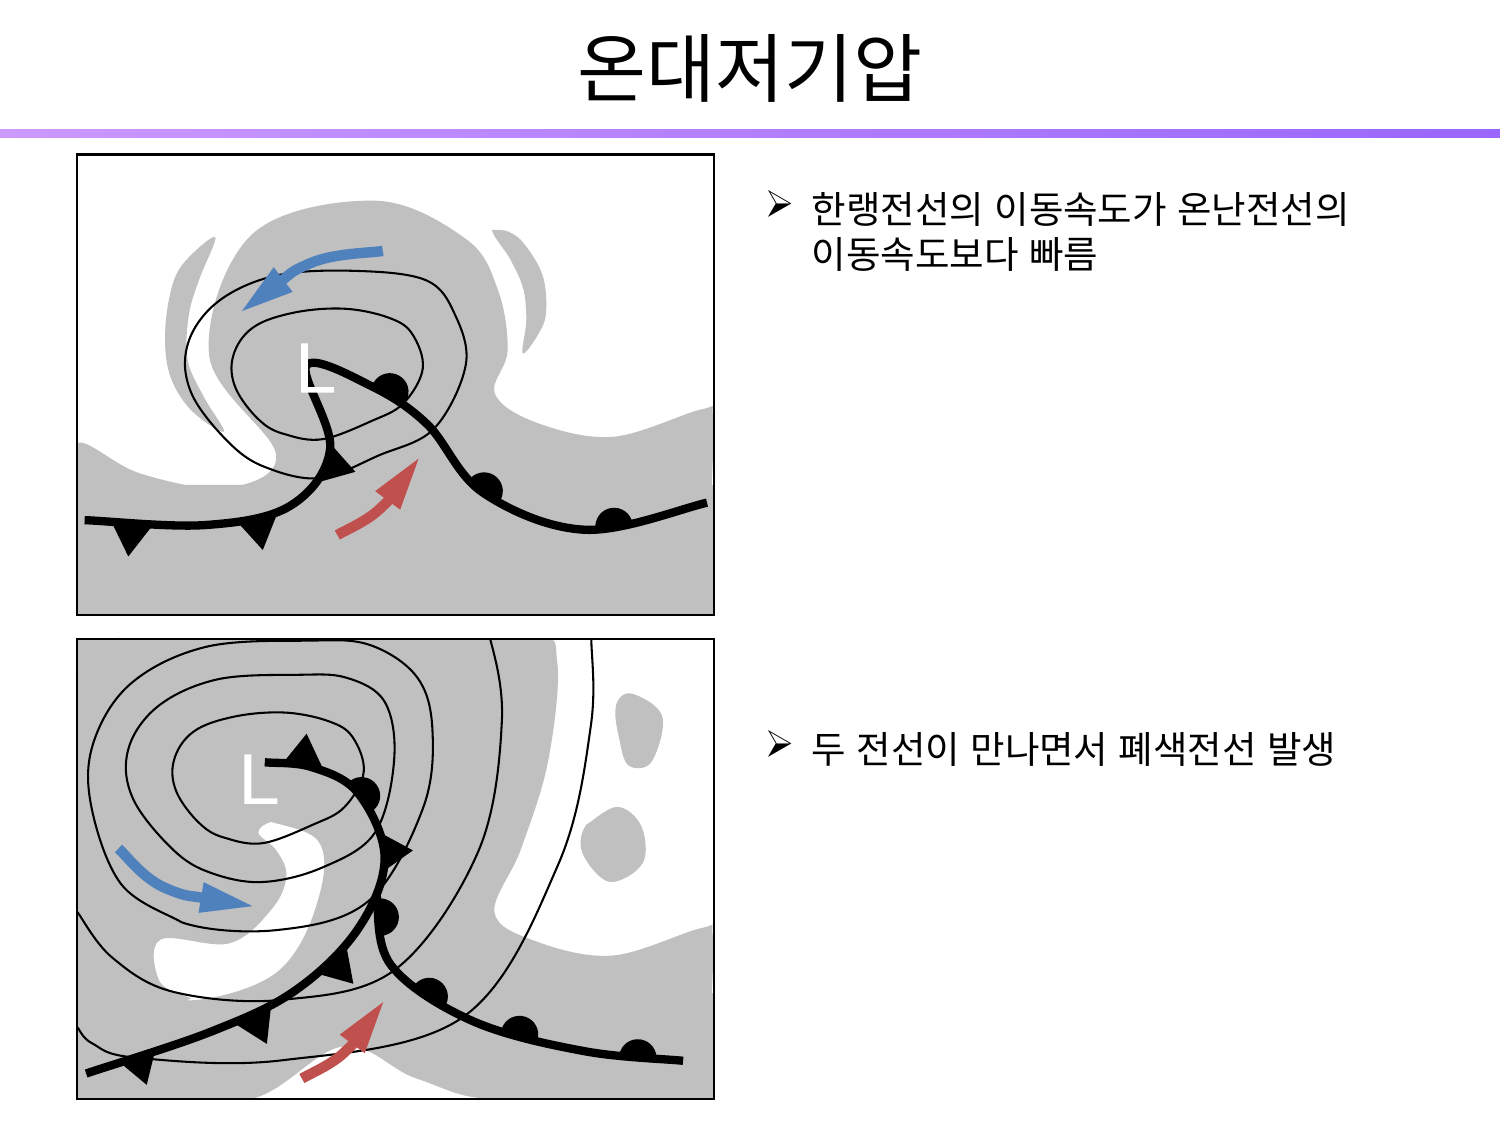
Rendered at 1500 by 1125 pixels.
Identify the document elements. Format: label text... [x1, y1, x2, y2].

text_box 한랭전선의 이동속도가 온난전선의 이동속도보다 빠름 두 전선이 만나면서 폐색전선 발생 [749, 179, 1409, 779]
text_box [76, 154, 718, 616]
text_box 온대저기압 [0, 29, 1500, 104]
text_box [76, 632, 718, 1107]
text_box [0, 128, 1500, 139]
